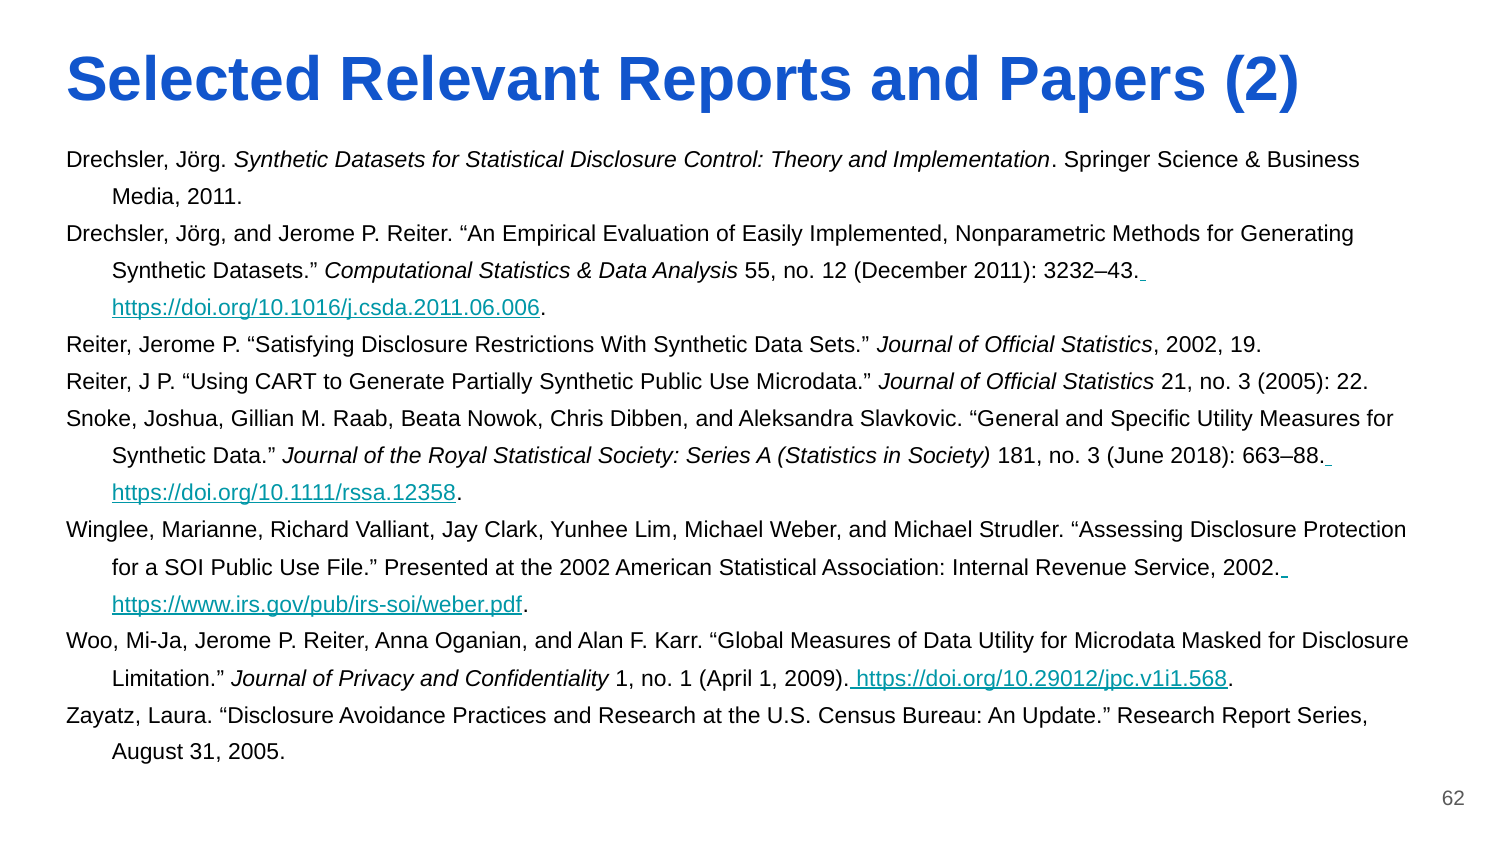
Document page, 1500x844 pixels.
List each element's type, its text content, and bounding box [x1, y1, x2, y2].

slide_number ‹#› [1389, 764, 1480, 830]
list Drechsler, Jörg. Synthetic Datasets for Statistical Disclosure Control: Theory and Implementation. Springer Science & Business Media, 2011. Drechsler, Jörg, and Jerome P. Reiter. “An Empirical Evaluation of Easily Implemented, Nonparametric Methods for Generating Synthetic Datasets.” Computational Statistics & Data Analysis 55, no. 12 (December 2011): 3232–43. https://doi.org/10.1016/j.csda.2011.06.006. Reiter, Jerome P. “Satisfying Disclosure Restrictions With Synthetic Data Sets.” Journal of Official Statistics, 2002, 19. Reiter, J P. “Using CART to Generate Partially Synthetic Public Use Microdata.” Journal of Ofﬁcial Statistics 21, no. 3 (2005): 22. Snoke, Joshua, Gillian M. Raab, Beata Nowok, Chris Dibben, and Aleksandra Slavkovic. “General and Specific Utility Measures for Synthetic Data.” Journal of the Royal Statistical Society: Series A (Statistics in Society) 181, no. 3 (June 2018): 663–88. https://doi.org/10.1111/rssa.12358. Winglee, Marianne, Richard Valliant, Jay Clark, Yunhee Lim, Michael Weber, and Michael Strudler. “Assessing Disclosure Protection for a SOI Public Use File.” Presented at the 2002 American Statistical Association: Internal Revenue Service, 2002. https://www.irs.gov/pub/irs-soi/weber.pdf. Woo, Mi-Ja, Jerome P. Reiter, Anna Oganian, and Alan F. Karr. “Global Measures of Data Utility for Microdata Masked for Disclosure Limitation.” Journal of Privacy and Confidentiality 1, no. 1 (April 1, 2009). https://doi.org/10.29012/jpc.v1i1.568. Zayatz, Laura. “Disclosure Avoidance Practices and Research at the U.S. Census Bureau: An Update.” Research Report Series, August 31, 2005. [51, 120, 1449, 787]
title Selected Relevant Reports and Papers (2) [51, 23, 1449, 120]
